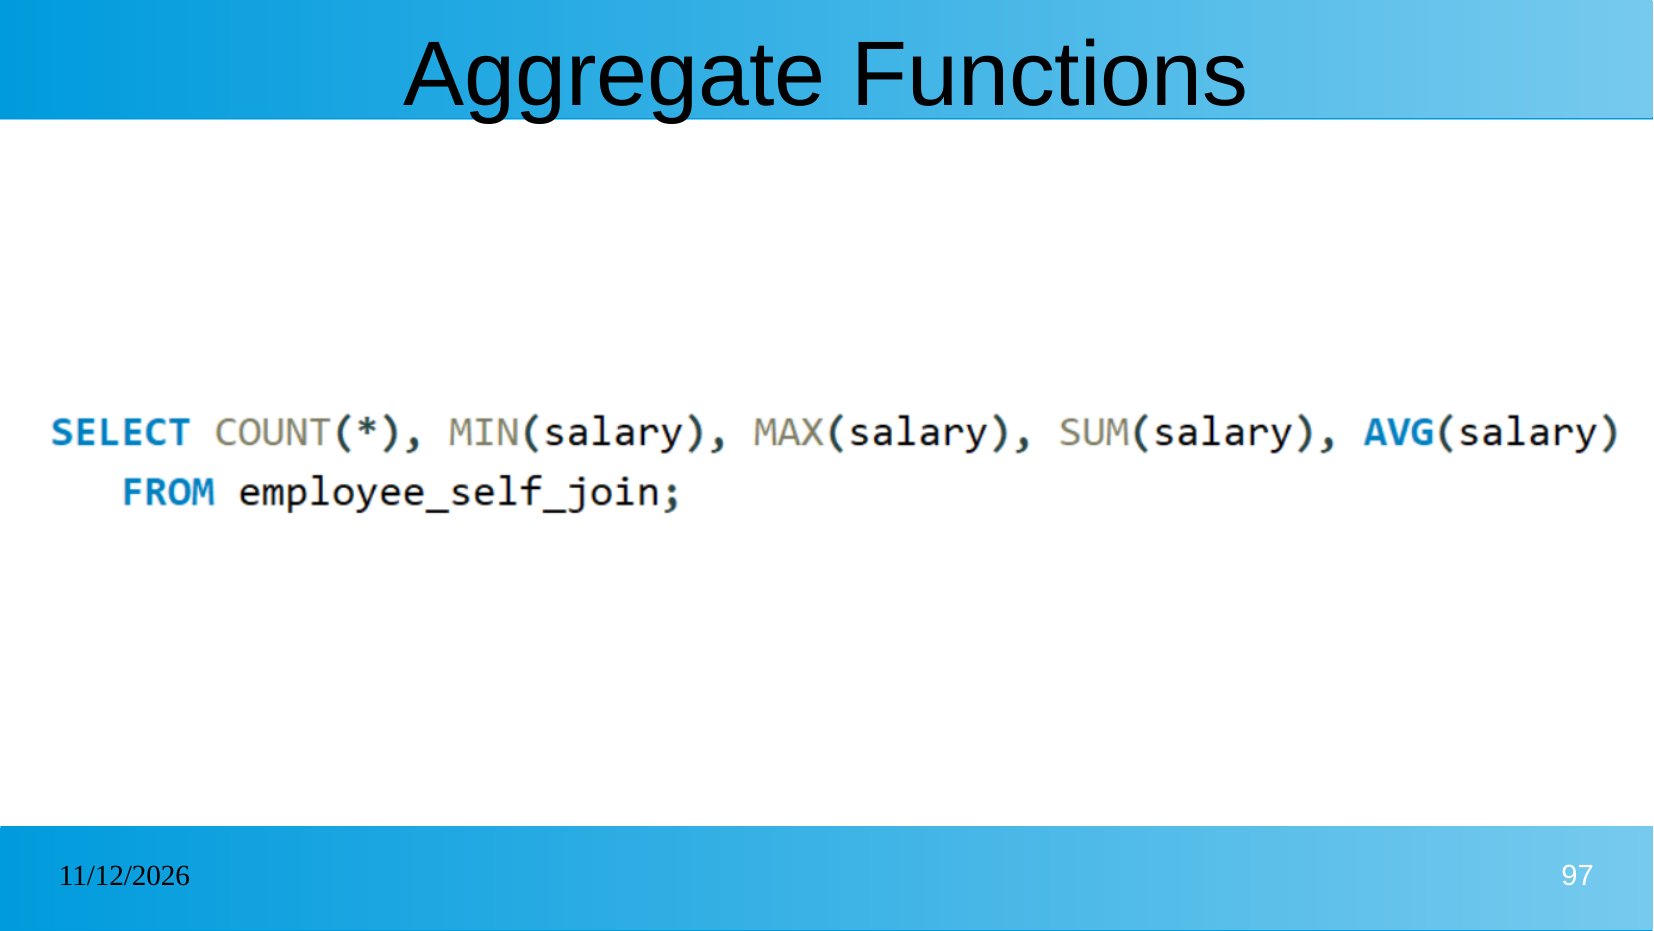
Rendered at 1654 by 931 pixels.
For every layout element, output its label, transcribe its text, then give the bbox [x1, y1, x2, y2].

slide_number 97 [1210, 856, 1594, 915]
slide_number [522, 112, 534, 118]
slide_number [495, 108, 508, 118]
picture [34, 406, 1626, 527]
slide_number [59, 856, 443, 915]
title Aggregate Functions [59, 29, 1594, 108]
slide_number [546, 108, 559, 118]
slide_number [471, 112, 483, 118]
